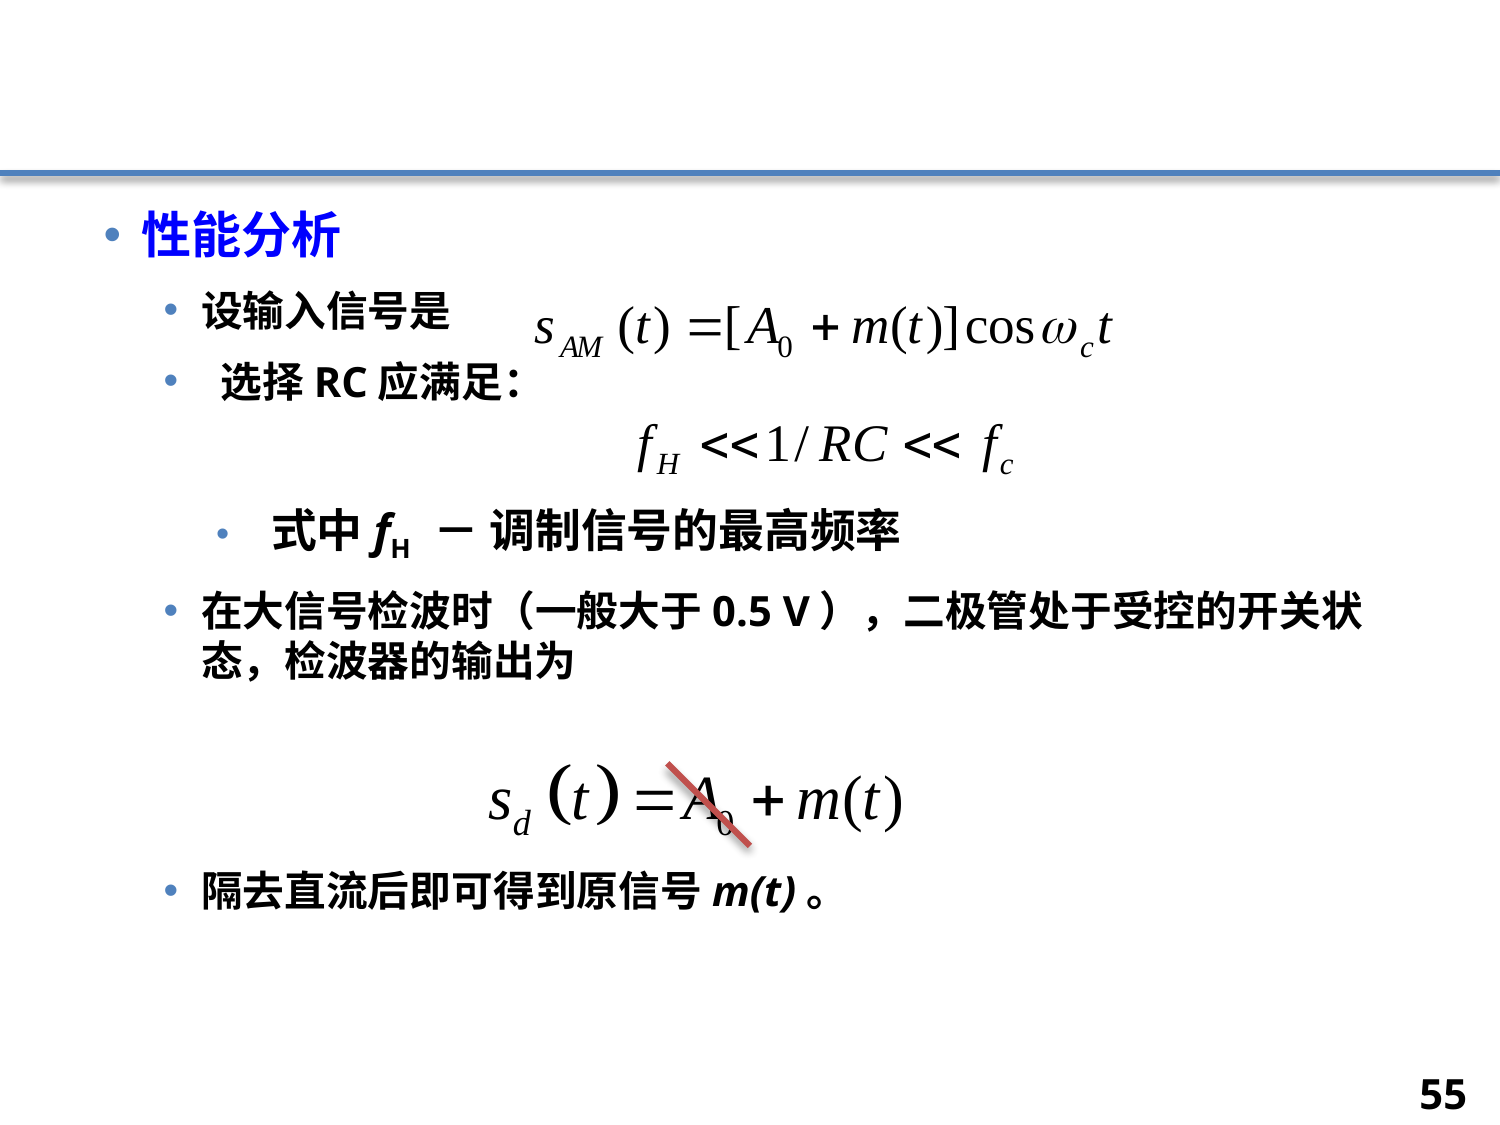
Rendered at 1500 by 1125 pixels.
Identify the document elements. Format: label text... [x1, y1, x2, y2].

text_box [666, 762, 751, 847]
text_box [619, 408, 1022, 489]
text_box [525, 290, 1125, 371]
list 性能分析 设输入信号是 选择RC应满足： 式中fH － 调制信号的最高频率 在大信号检波时（一般大于0.5 V），二极管处于受控的开关状态，检波器的输出为 隔去直流后即可得到原信号m(t)。 [88, 531, 1412, 541]
list 性能分析 设输入信号是 选择RC应满足： 式中fH － 调制信号的最高频率 在大信号检波时（一般大于0.5 V），二极管处于受控的开关状态，检波器的输出为 隔去直流后即可得到原信号m(t)。 [88, 544, 1412, 1024]
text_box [477, 751, 914, 857]
slide_number 55 [1379, 1075, 1483, 1118]
list 性能分析 设输入信号是 选择RC应满足： 式中fH － 调制信号的最高频率 在大信号检波时（一般大于0.5 V），二极管处于受控的开关状态，检波器的输出为 隔去直流后即可得到原信号m(t)。 [88, 196, 1412, 530]
